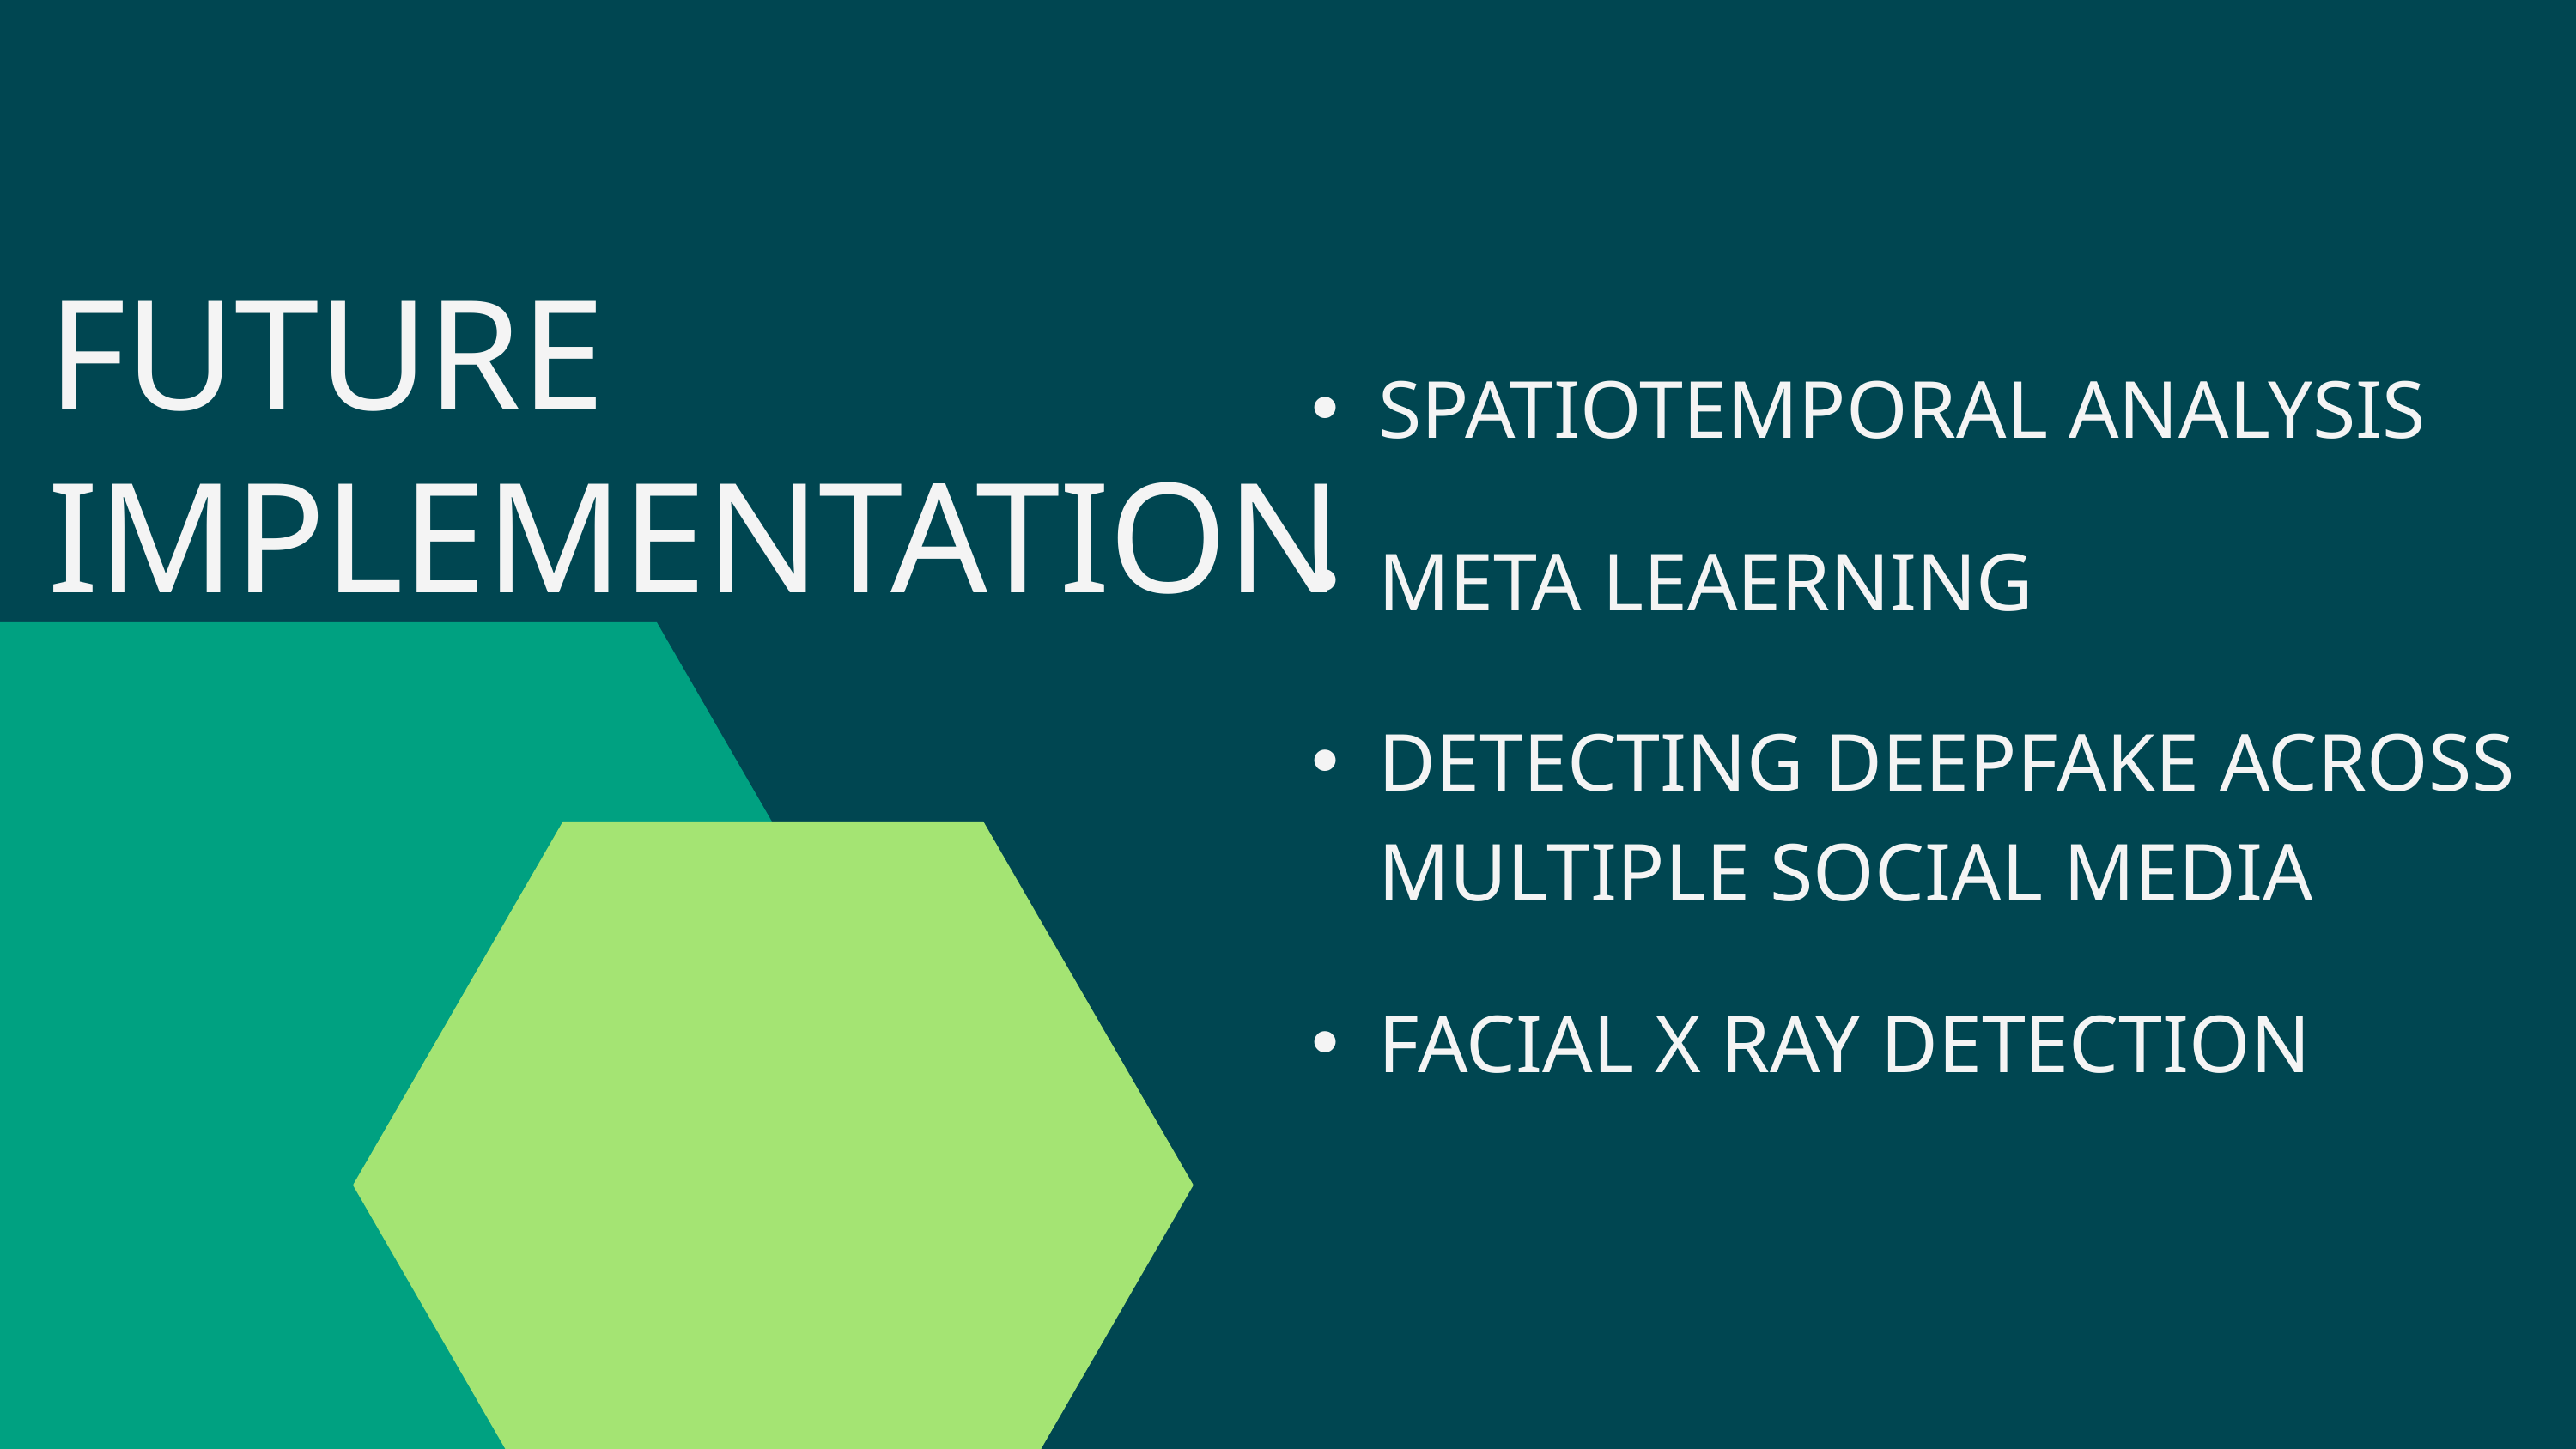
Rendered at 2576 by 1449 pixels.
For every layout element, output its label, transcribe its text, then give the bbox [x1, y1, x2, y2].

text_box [352, 821, 1194, 1449]
text_box SPATIOTEMPORAL ANALYSIS [1244, 343, 2477, 454]
text_box DETECTING DEEPFAKE ACROSS MULTIPLE SOCIAL MEDIA [1244, 696, 2543, 917]
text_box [0, 621, 1014, 1449]
text_box META LEAERNING [1244, 516, 2105, 627]
text_box FACIAL X RAY DETECTION [1244, 978, 2433, 1088]
text_box FUTURE IMPLEMENTATION [47, 258, 1363, 623]
